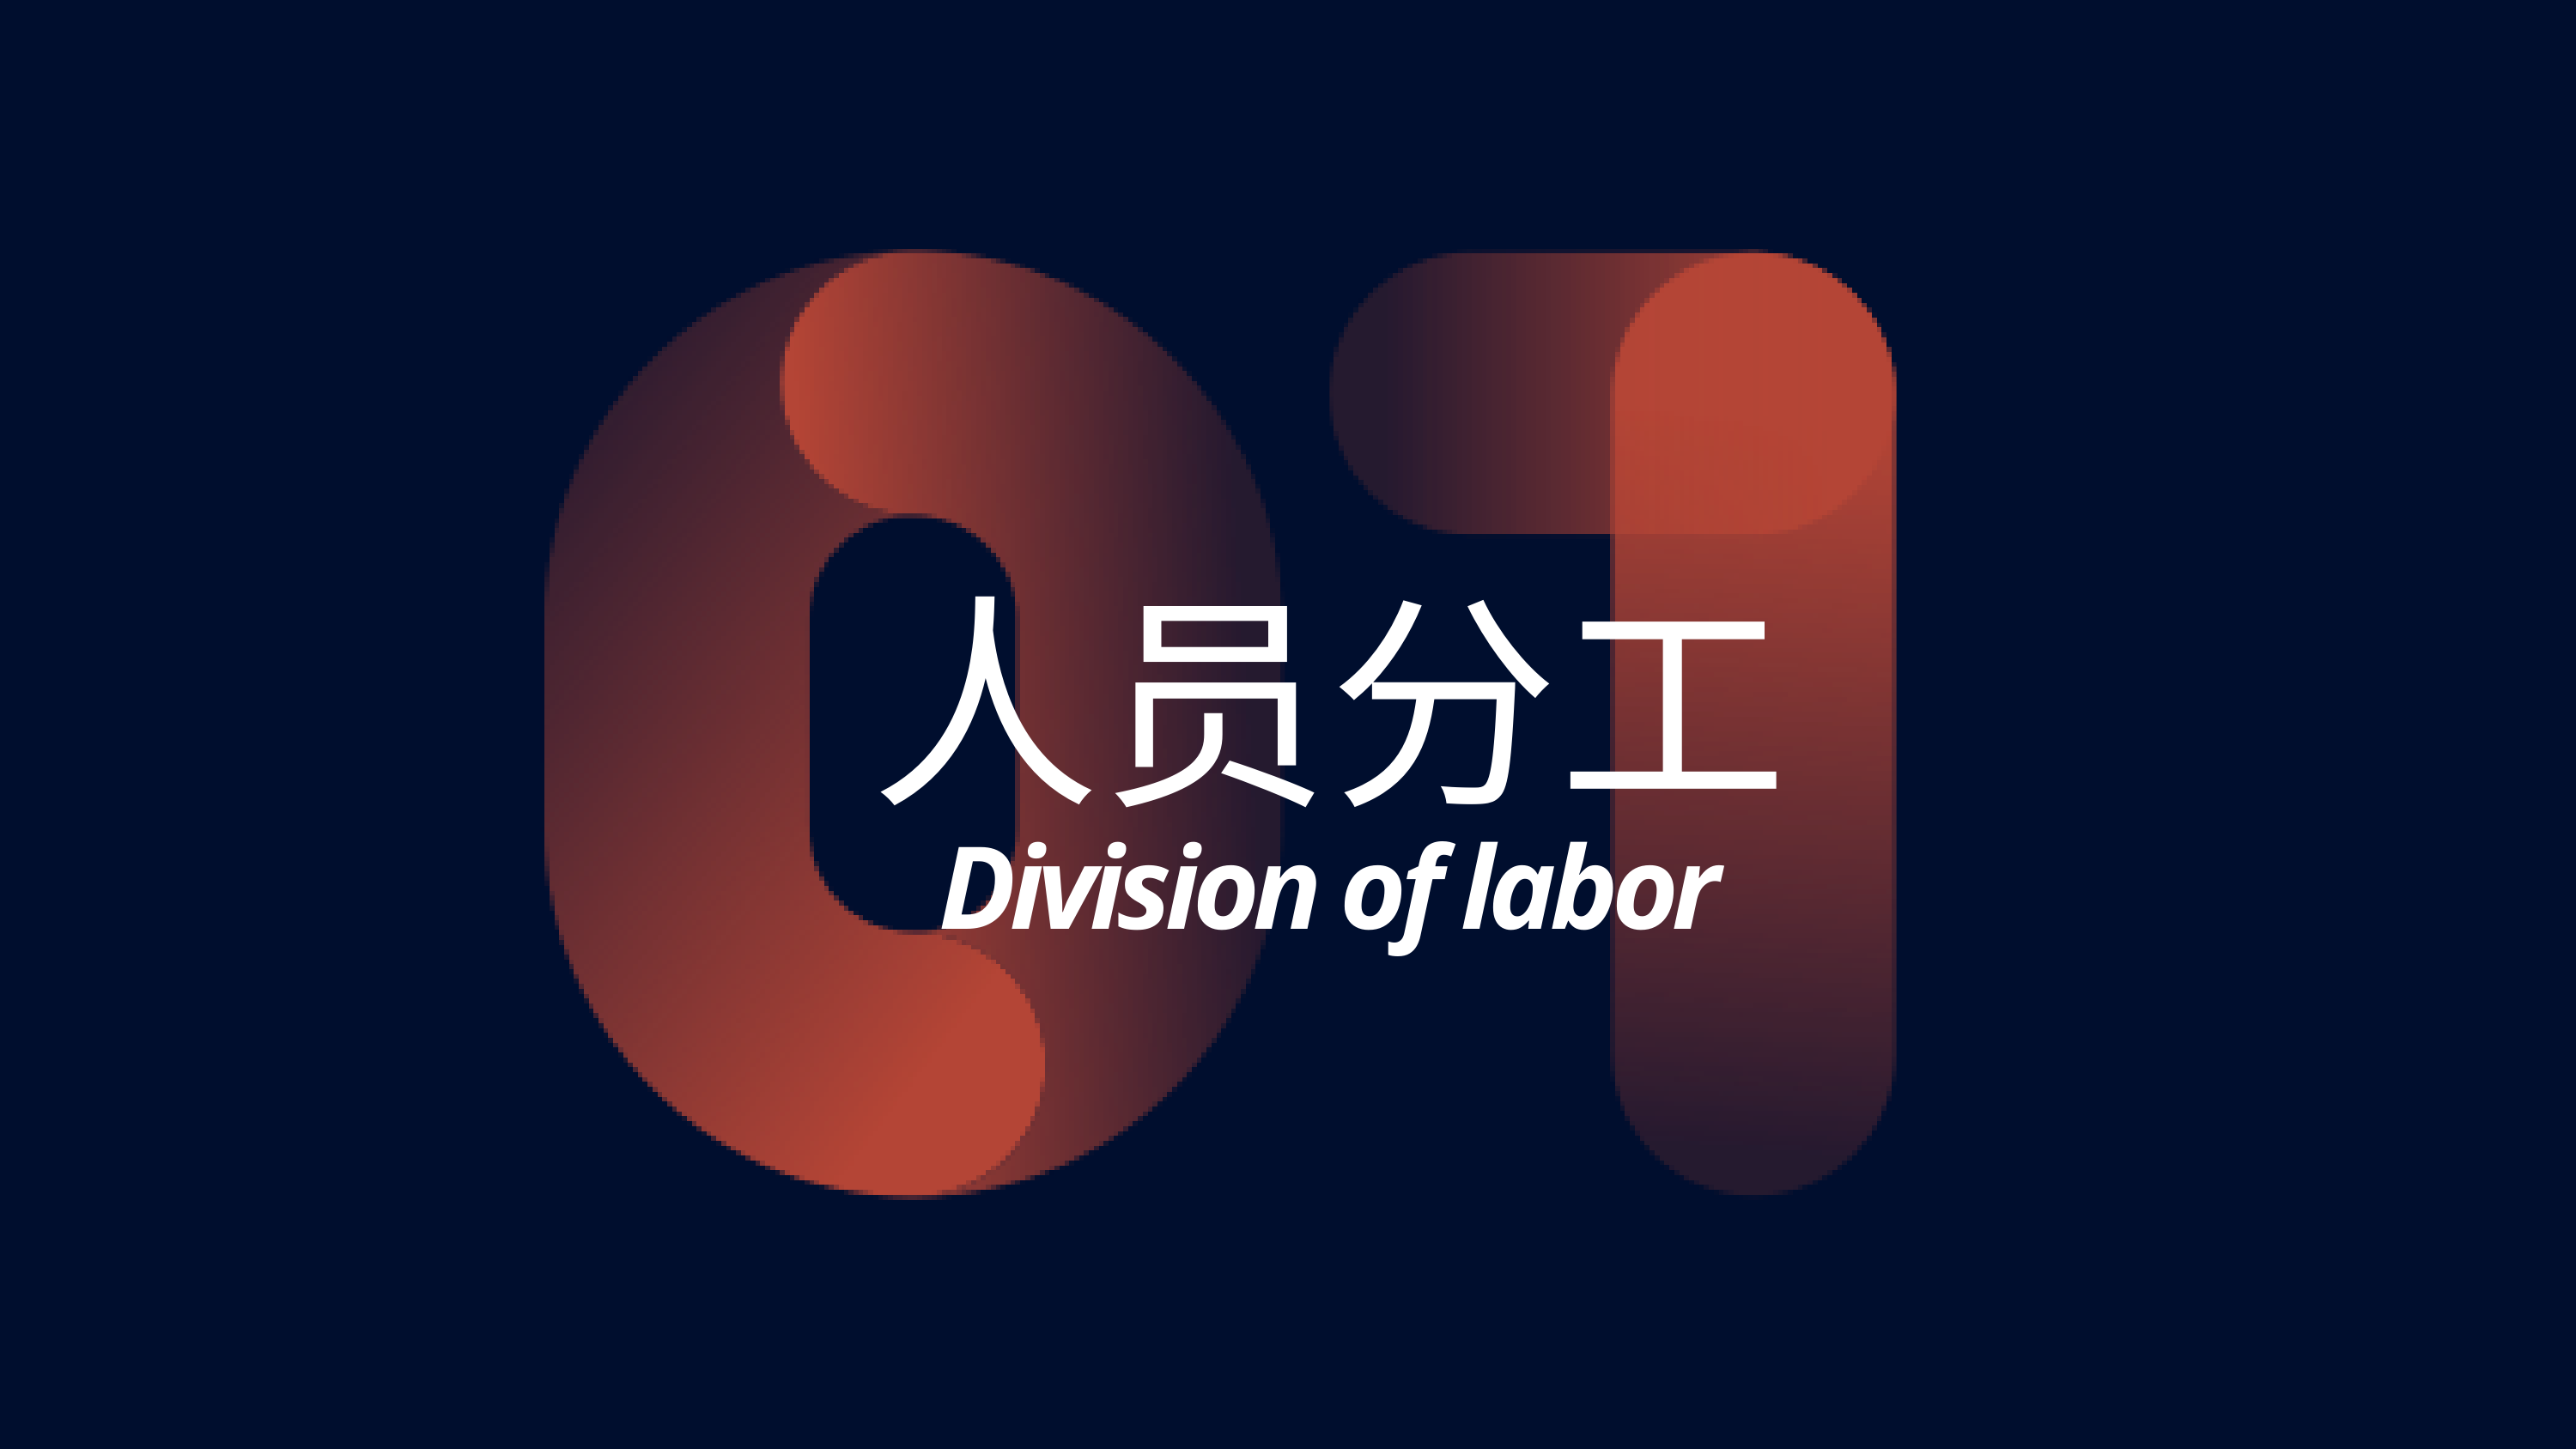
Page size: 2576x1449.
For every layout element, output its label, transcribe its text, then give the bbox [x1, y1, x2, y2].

text_box [539, 249, 1285, 1200]
text_box Division of labor [718, 838, 1941, 953]
text_box 人员分工 [718, 512, 1941, 834]
text_box [1329, 249, 1897, 512]
text_box [1329, 953, 1897, 1200]
text_box [1329, 834, 1897, 838]
